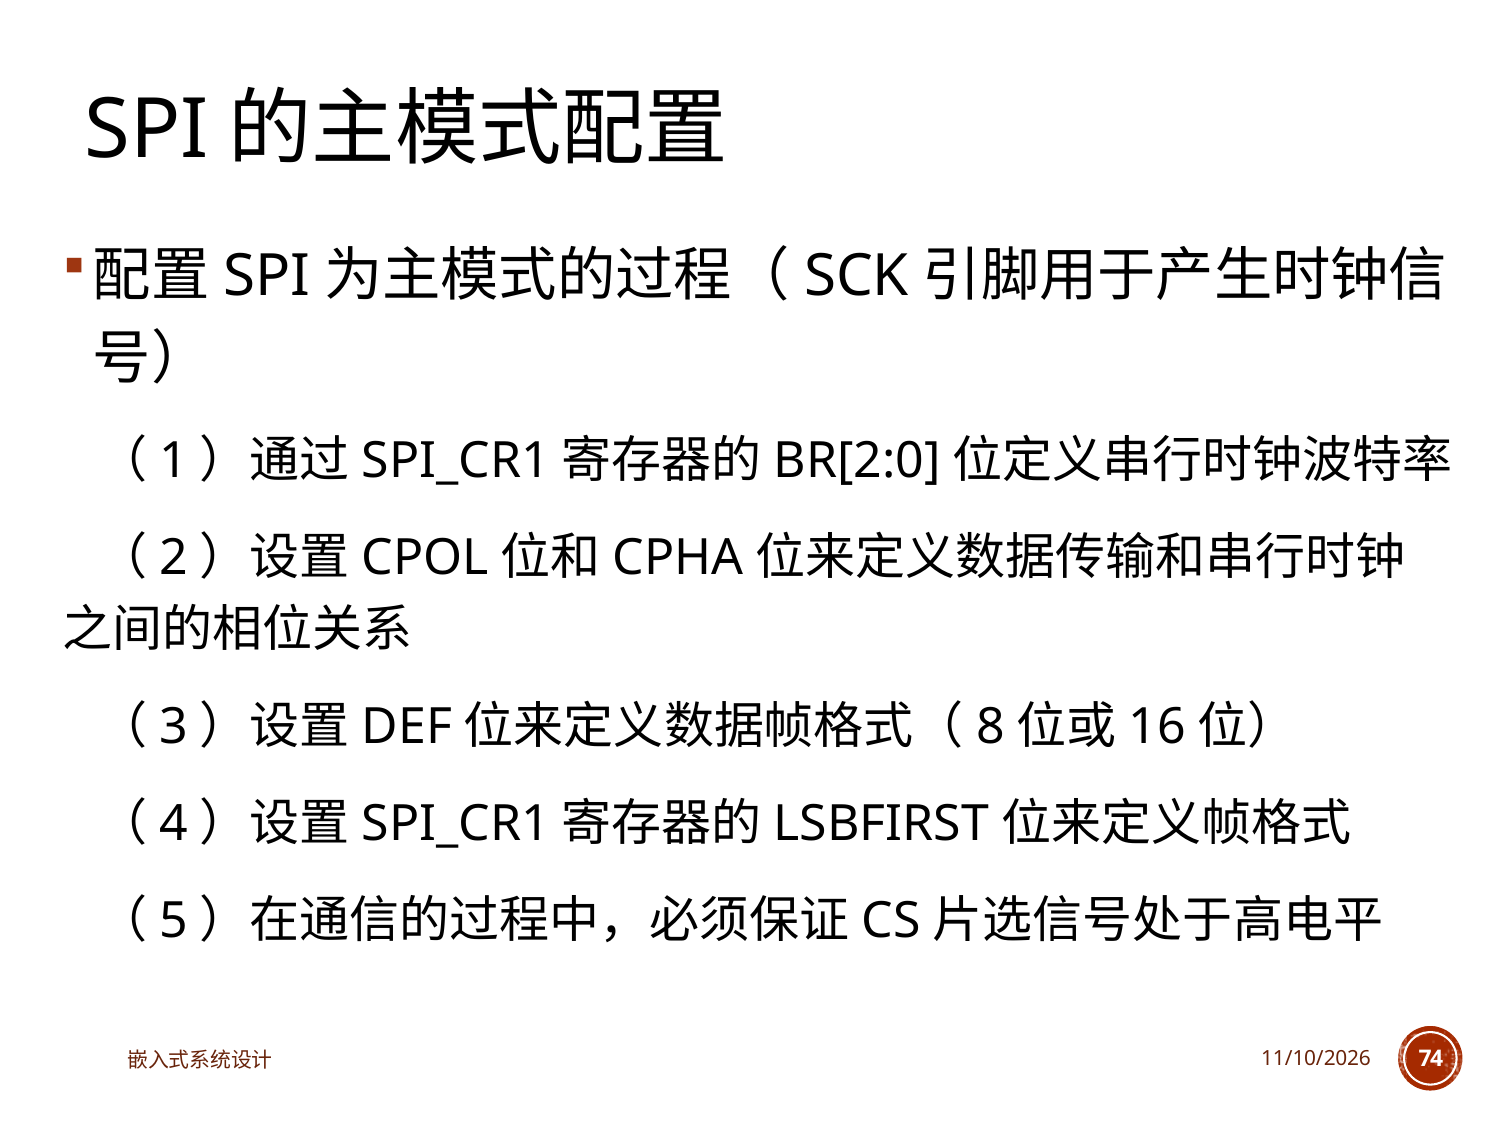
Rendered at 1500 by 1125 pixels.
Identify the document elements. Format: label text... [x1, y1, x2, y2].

list 配置SPI为主模式的过程（SCK引脚用于产生时钟信号） （1）通过SPI_CR1寄存器的BR[2:0]位定义串行时钟波特率 （2）设置CPOL位和CPHA位来定义数据传输和串行时钟之间的相位关系 （3）设置DEF位来定义数据帧格式（8位或16位） （4）设置SPI_CR1寄存器的LSBFIRST位来定义帧格式 （5）在通信的过程中，必须保证CS片选信号处于高电平 [47, 215, 1471, 1081]
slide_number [982, 1028, 1386, 1089]
title SPI的主模式配置 [47, 46, 1471, 215]
slide_number 74 [1391, 1028, 1471, 1089]
footer 嵌入式系统设计 [112, 1028, 891, 1089]
